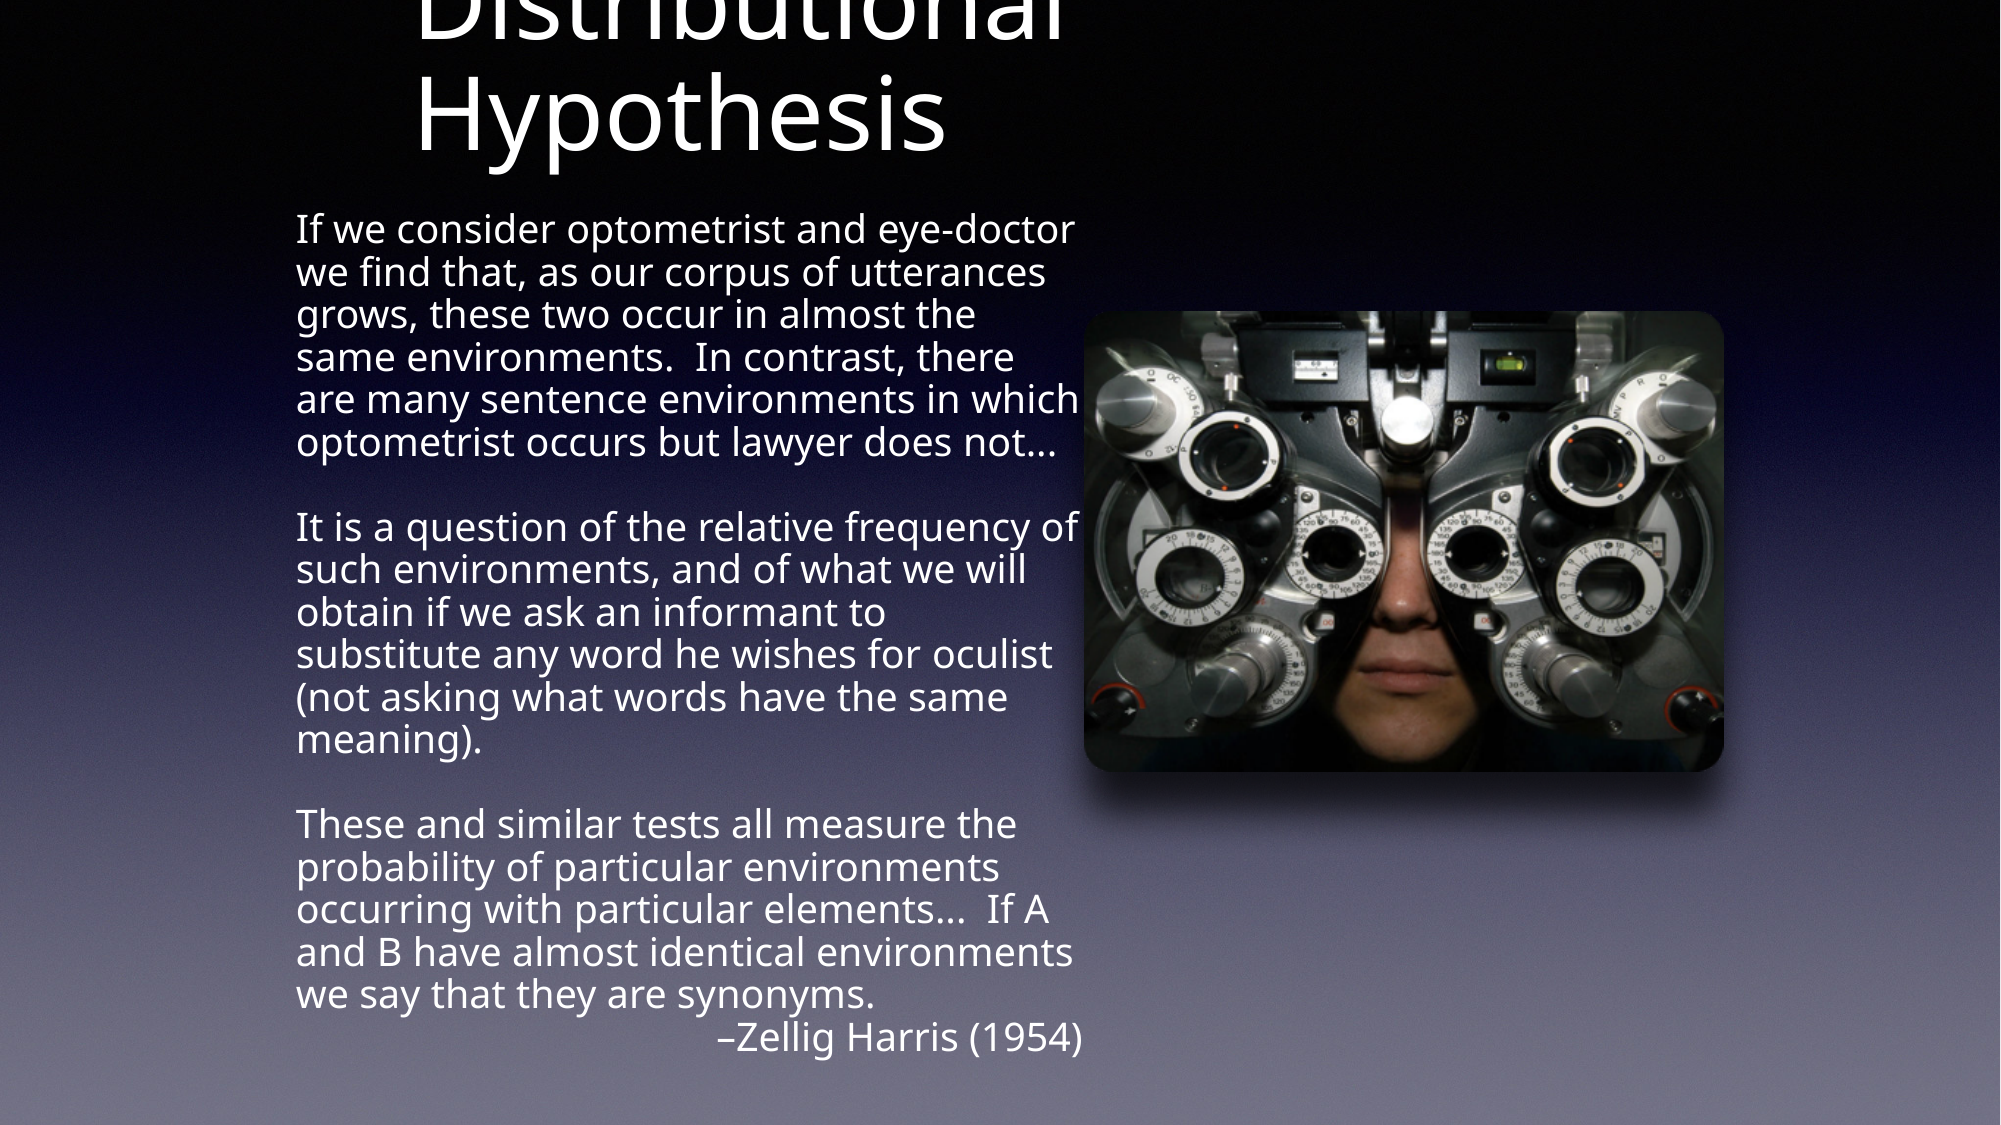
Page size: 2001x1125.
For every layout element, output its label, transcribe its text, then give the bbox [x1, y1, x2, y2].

picture [0, 0, 2001, 1125]
list If we consider optometrist and eye-doctor we find that, as our corpus of utterances grows, these two occur in almost the same environments. In contrast, there are many sentence environments in which optometrist occurs but lawyer does not... It is a question of the relative frequency of such environments, and of what we will obtain if we ask an informant to substitute any word he wishes for oculist (not asking what words have the same meaning). These and similar tests all measure the probability of particular environments occurring with particular elements... If A and B have almost identical environments we say that they are synonyms. –Zellig Harris (1954) [280, 202, 1099, 1118]
title Distributional Hypothesis [397, 51, 1602, 181]
